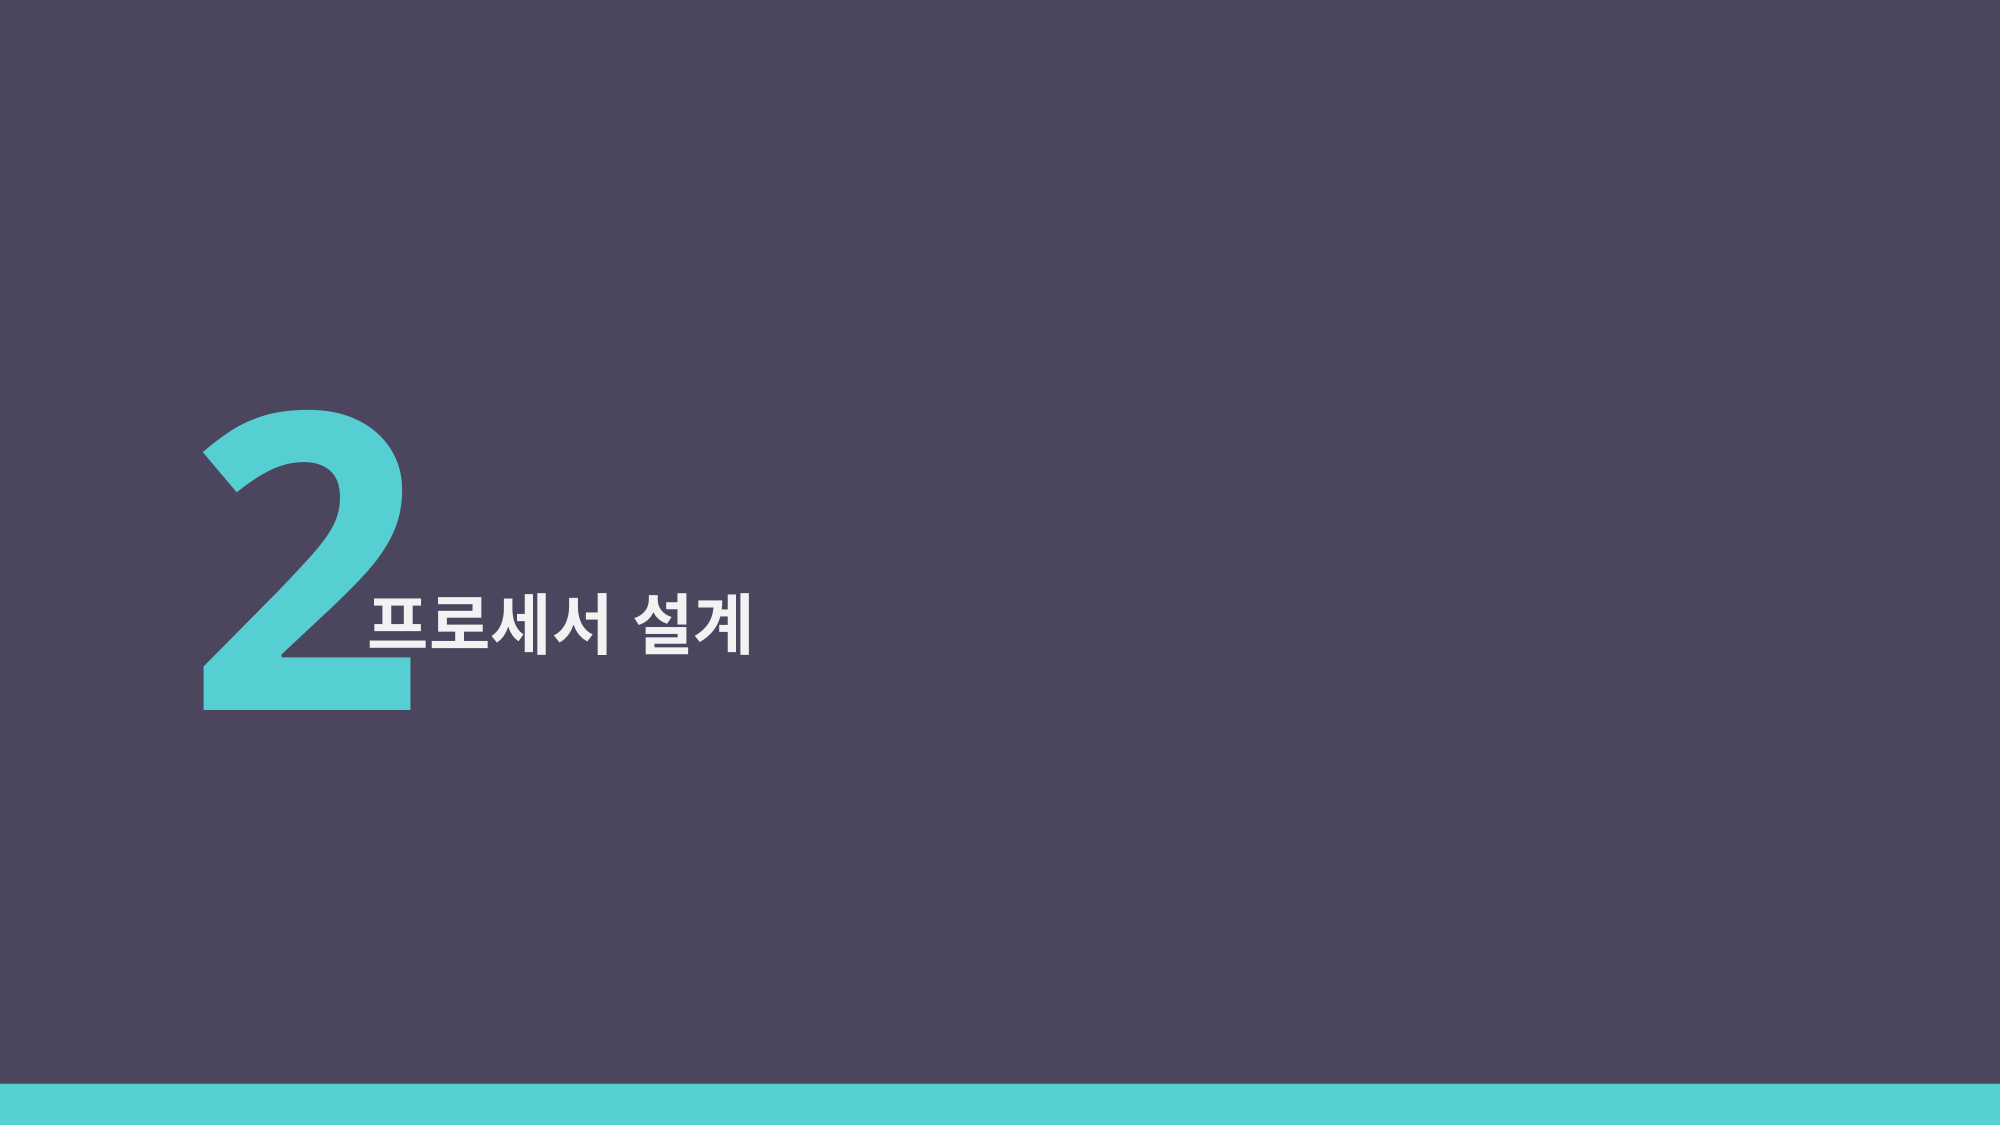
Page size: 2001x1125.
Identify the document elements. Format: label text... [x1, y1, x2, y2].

text_box 2 [172, 288, 299, 801]
text_box [0, 1083, 2000, 1125]
text_box 프로세서 설계 [352, 574, 771, 670]
